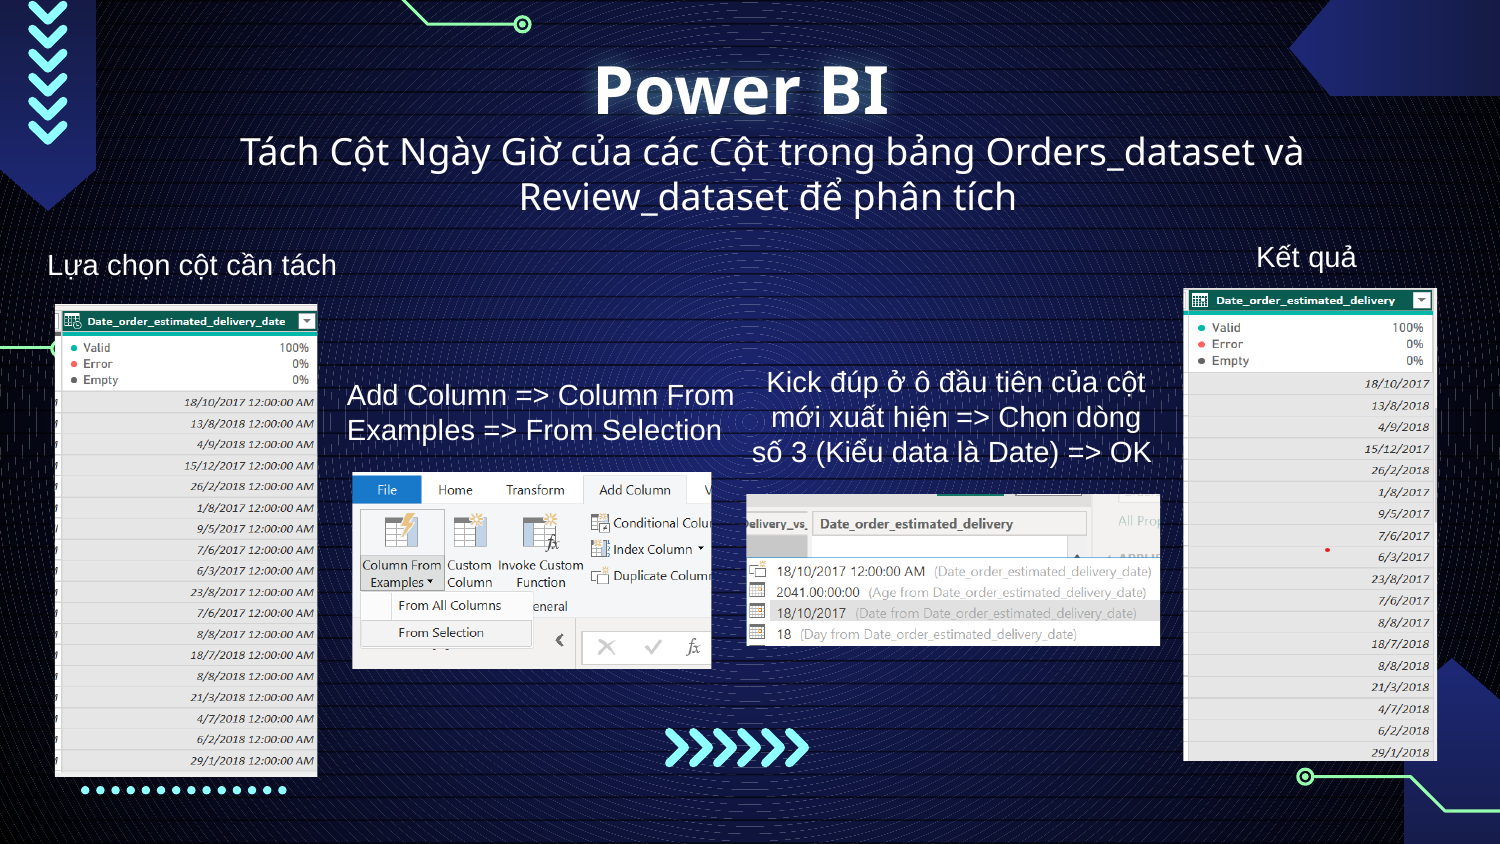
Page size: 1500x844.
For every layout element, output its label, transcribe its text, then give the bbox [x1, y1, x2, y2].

text_box Kết quả [1241, 231, 1381, 281]
text_box Tách Cột Ngày Giờ của các Cột trong bảng Orders_dataset và Review_dataset để phân tích [93, 87, 1453, 259]
picture [1183, 288, 1438, 762]
picture [746, 494, 1161, 647]
title Power BI [108, 41, 1375, 87]
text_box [664, 727, 810, 768]
text_box Lựa chọn cột cần tách [32, 238, 362, 289]
picture [351, 471, 712, 670]
picture [54, 304, 318, 777]
text_box Add Column => Column From Examples => From Selection [331, 369, 736, 455]
text_box Kick đúp ở ô đầu tiên của cột mới xuất hiện => Chọn dòng số 3 (Kiểu data là Date) => OK [736, 355, 1177, 476]
